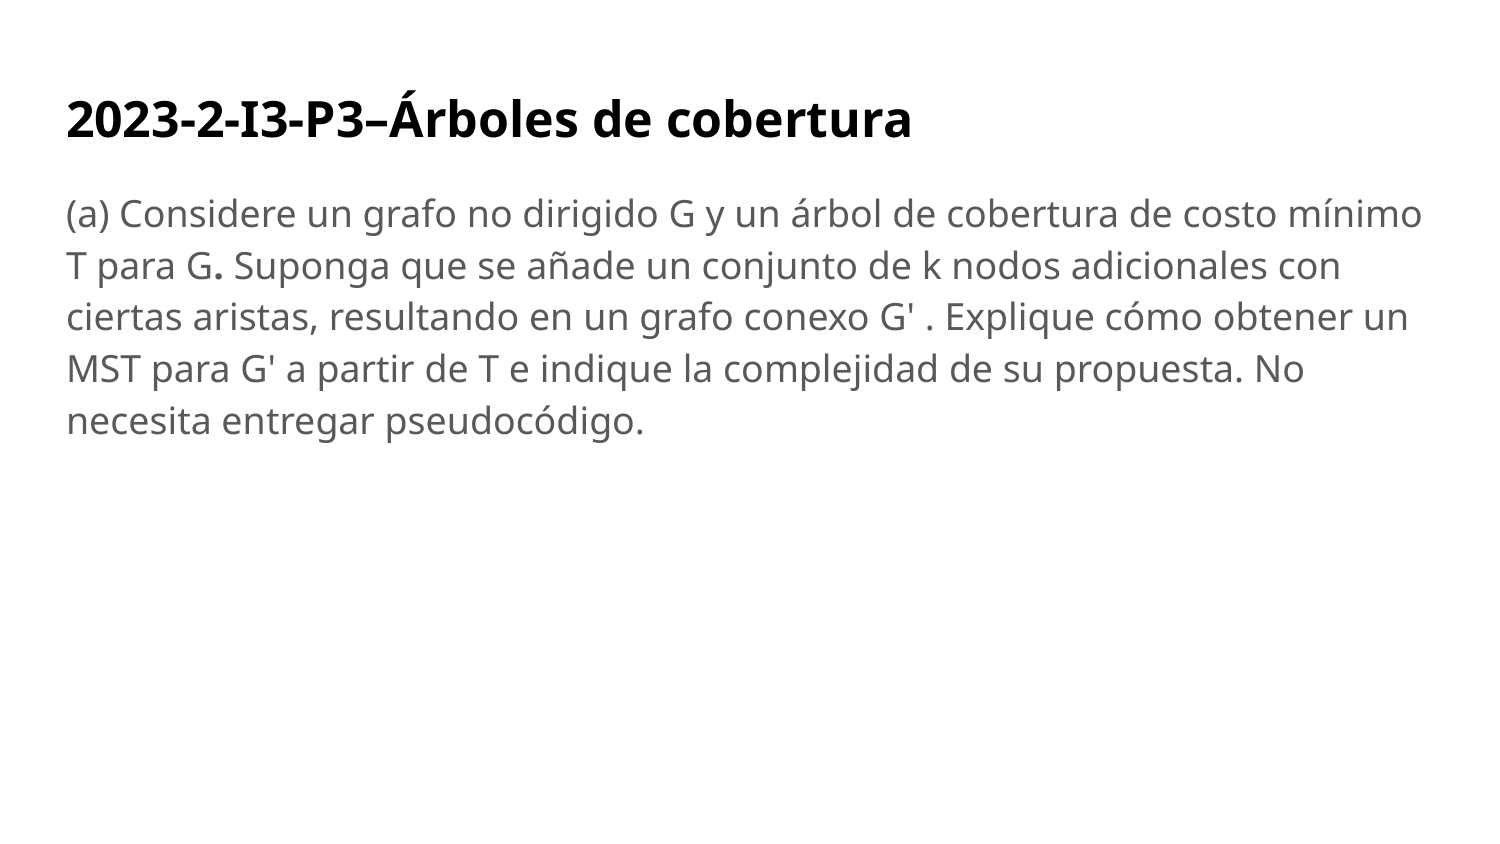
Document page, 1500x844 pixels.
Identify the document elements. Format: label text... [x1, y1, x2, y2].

list (a) Considere un grafo no dirigido G y un árbol de cobertura de costo mínimo T para G. Suponga que se añade un conjunto de k nodos adicionales con ciertas aristas, resultando en un grafo conexo G' . Explique cómo obtener un MST para G' a partir de T e indique la complejidad de su propuesta. No necesita entregar pseudocódigo. [51, 168, 1449, 728]
title 2023-2-I3-P3–Árboles de cobertura [51, 72, 1449, 167]
